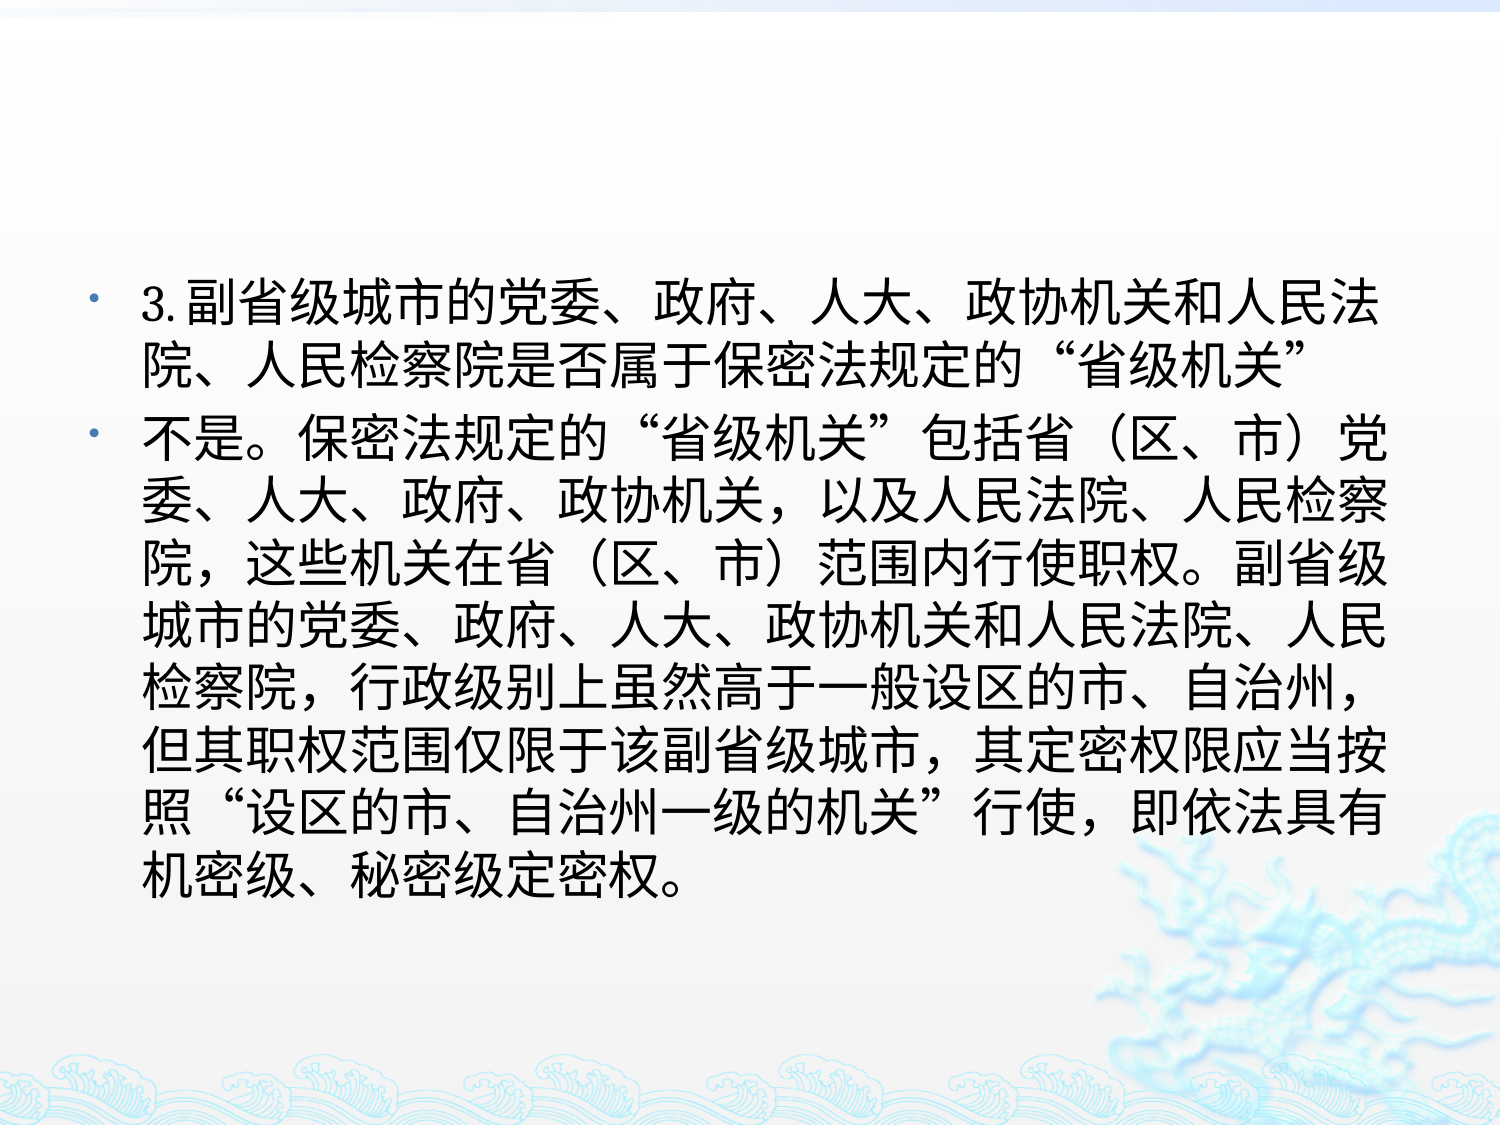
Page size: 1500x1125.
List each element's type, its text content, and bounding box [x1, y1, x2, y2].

list 3.副省级城市的党委、政府、人大、政协机关和人民法院、人民检察院是否属于保密法规定的“省级机关” 不是。保密法规定的“省级机关”包括省（区、市）党委、人大、政府、政协机关，以及人民法院、人民检察院，这些机关在省（区、市）范围内行使职权。副省级城市的党委、政府、人大、政协机关和人民法院、人民检察院，行政级别上虽然高于一般设区的市、自治州，但其职权范围仅限于该副省级城市，其定密权限应当按照“设区的市、自治州一级的机关”行使，即依法具有机密级、秘密级定密权。 [75, 262, 1425, 1005]
